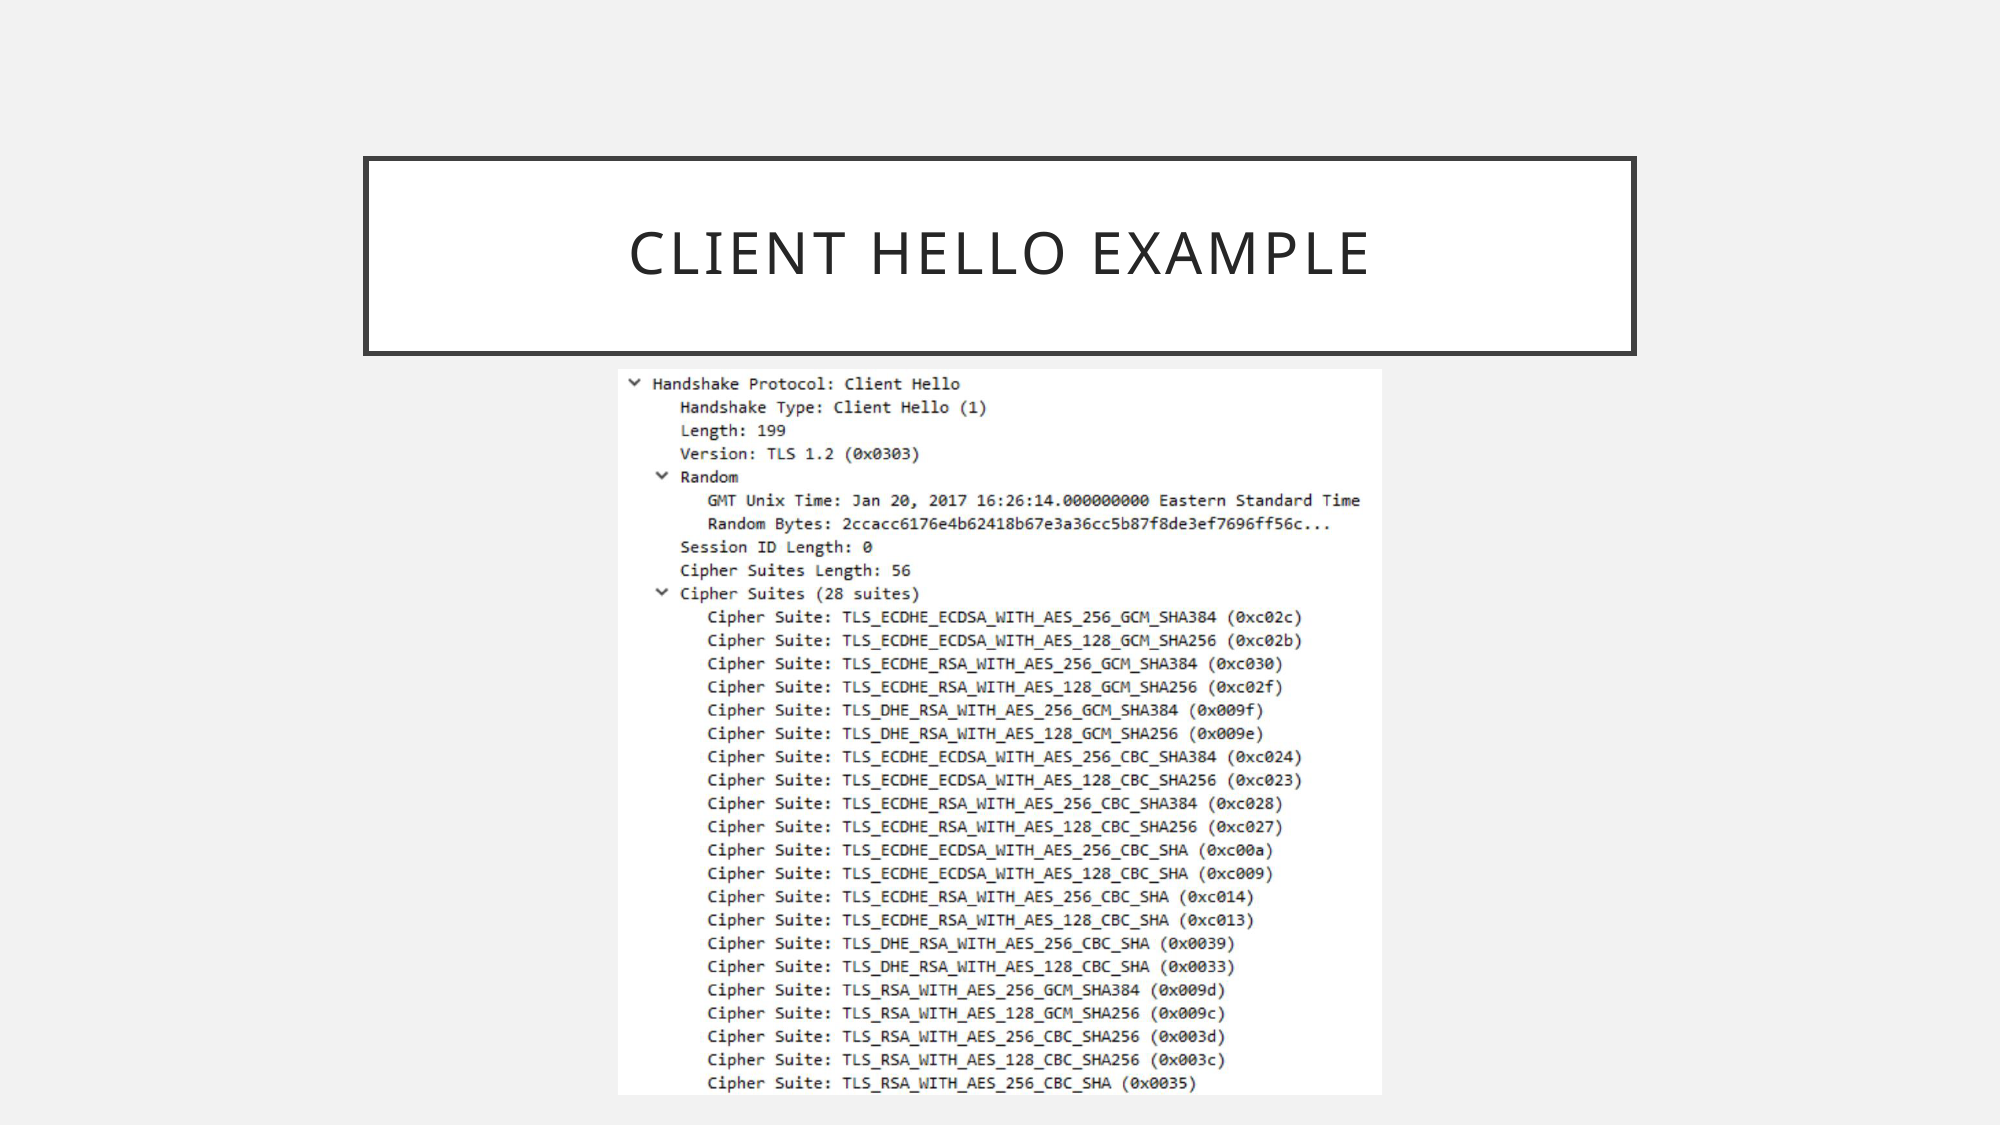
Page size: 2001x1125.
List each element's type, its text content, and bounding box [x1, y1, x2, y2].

title Client Hello Example [363, 156, 1637, 356]
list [617, 369, 1383, 1095]
